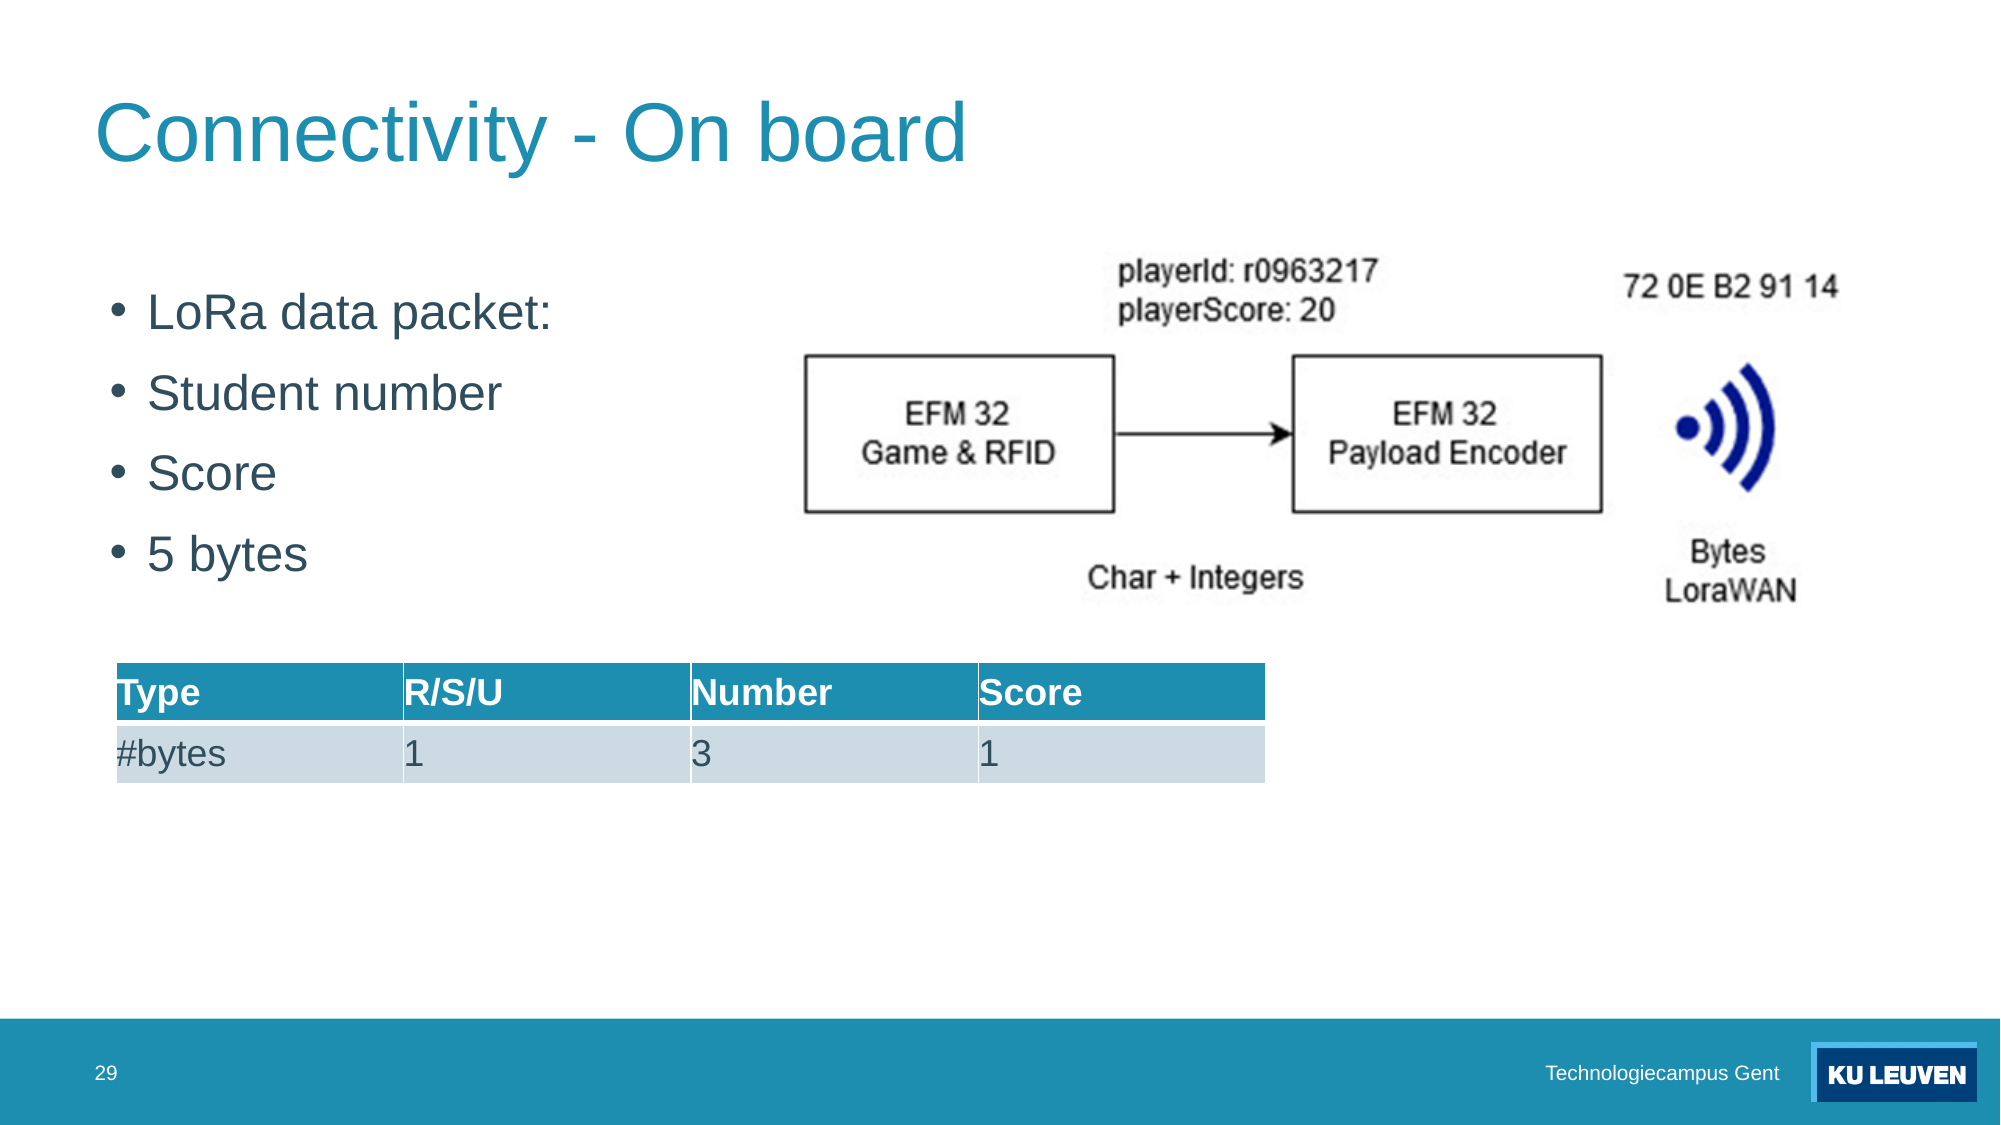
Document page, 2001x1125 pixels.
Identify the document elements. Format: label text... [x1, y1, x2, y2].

table_cell #bytes [117, 726, 403, 783]
table_header Score [979, 663, 1265, 720]
list LoRa data packet: Student number Score 5 bytes [94, 271, 1906, 1004]
table_header Type [117, 663, 403, 720]
picture [1811, 1042, 1977, 1102]
slide_number 29 [94, 1018, 201, 1125]
table_cell 3 [692, 726, 978, 783]
table_header Number [692, 663, 978, 720]
title Connectivity - On board [94, 33, 1906, 223]
table_cell 1 [979, 726, 1265, 783]
table_cell 1 [404, 726, 690, 783]
table_header R/S/U [404, 663, 690, 720]
footer Technologiecampus Gent [989, 1018, 1809, 1125]
picture [774, 251, 1907, 640]
